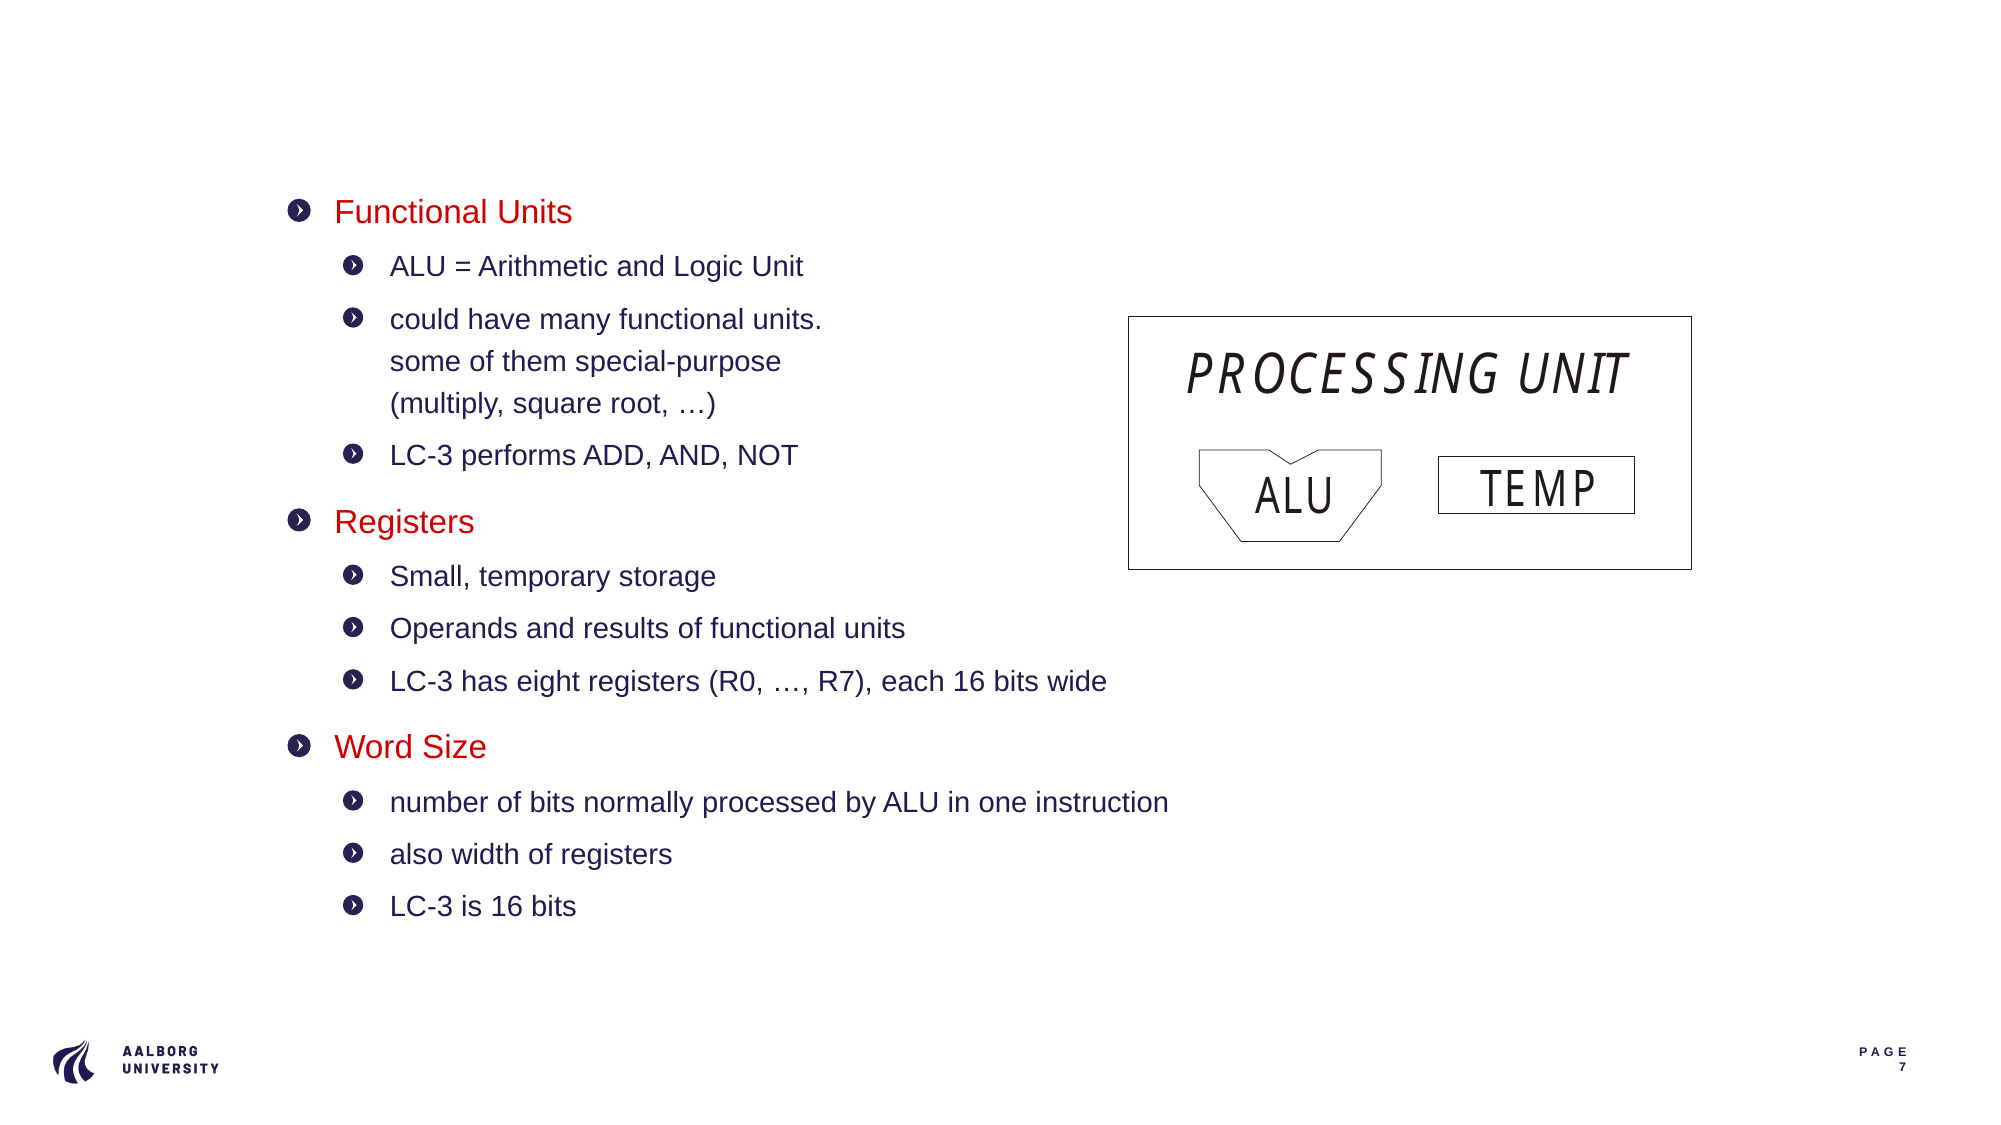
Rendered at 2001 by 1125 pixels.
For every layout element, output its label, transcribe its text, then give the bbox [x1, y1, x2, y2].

picture [53, 1039, 219, 1084]
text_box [1124, 312, 1695, 574]
list Functional Units ALU = Arithmetic and Logic Unit could have many functional units. some of them special-purpose (multiply, square root, …) LC-3 performs ADD, AND, NOT Registers Small, temporary storage Operands and results of functional units LC-3 has eight registers (R0, …, R7), each 16 bits wide Word Size number of bits normally processed by ALU in one instruction also width of registers LC-3 is 16 bits [287, 174, 1688, 1075]
